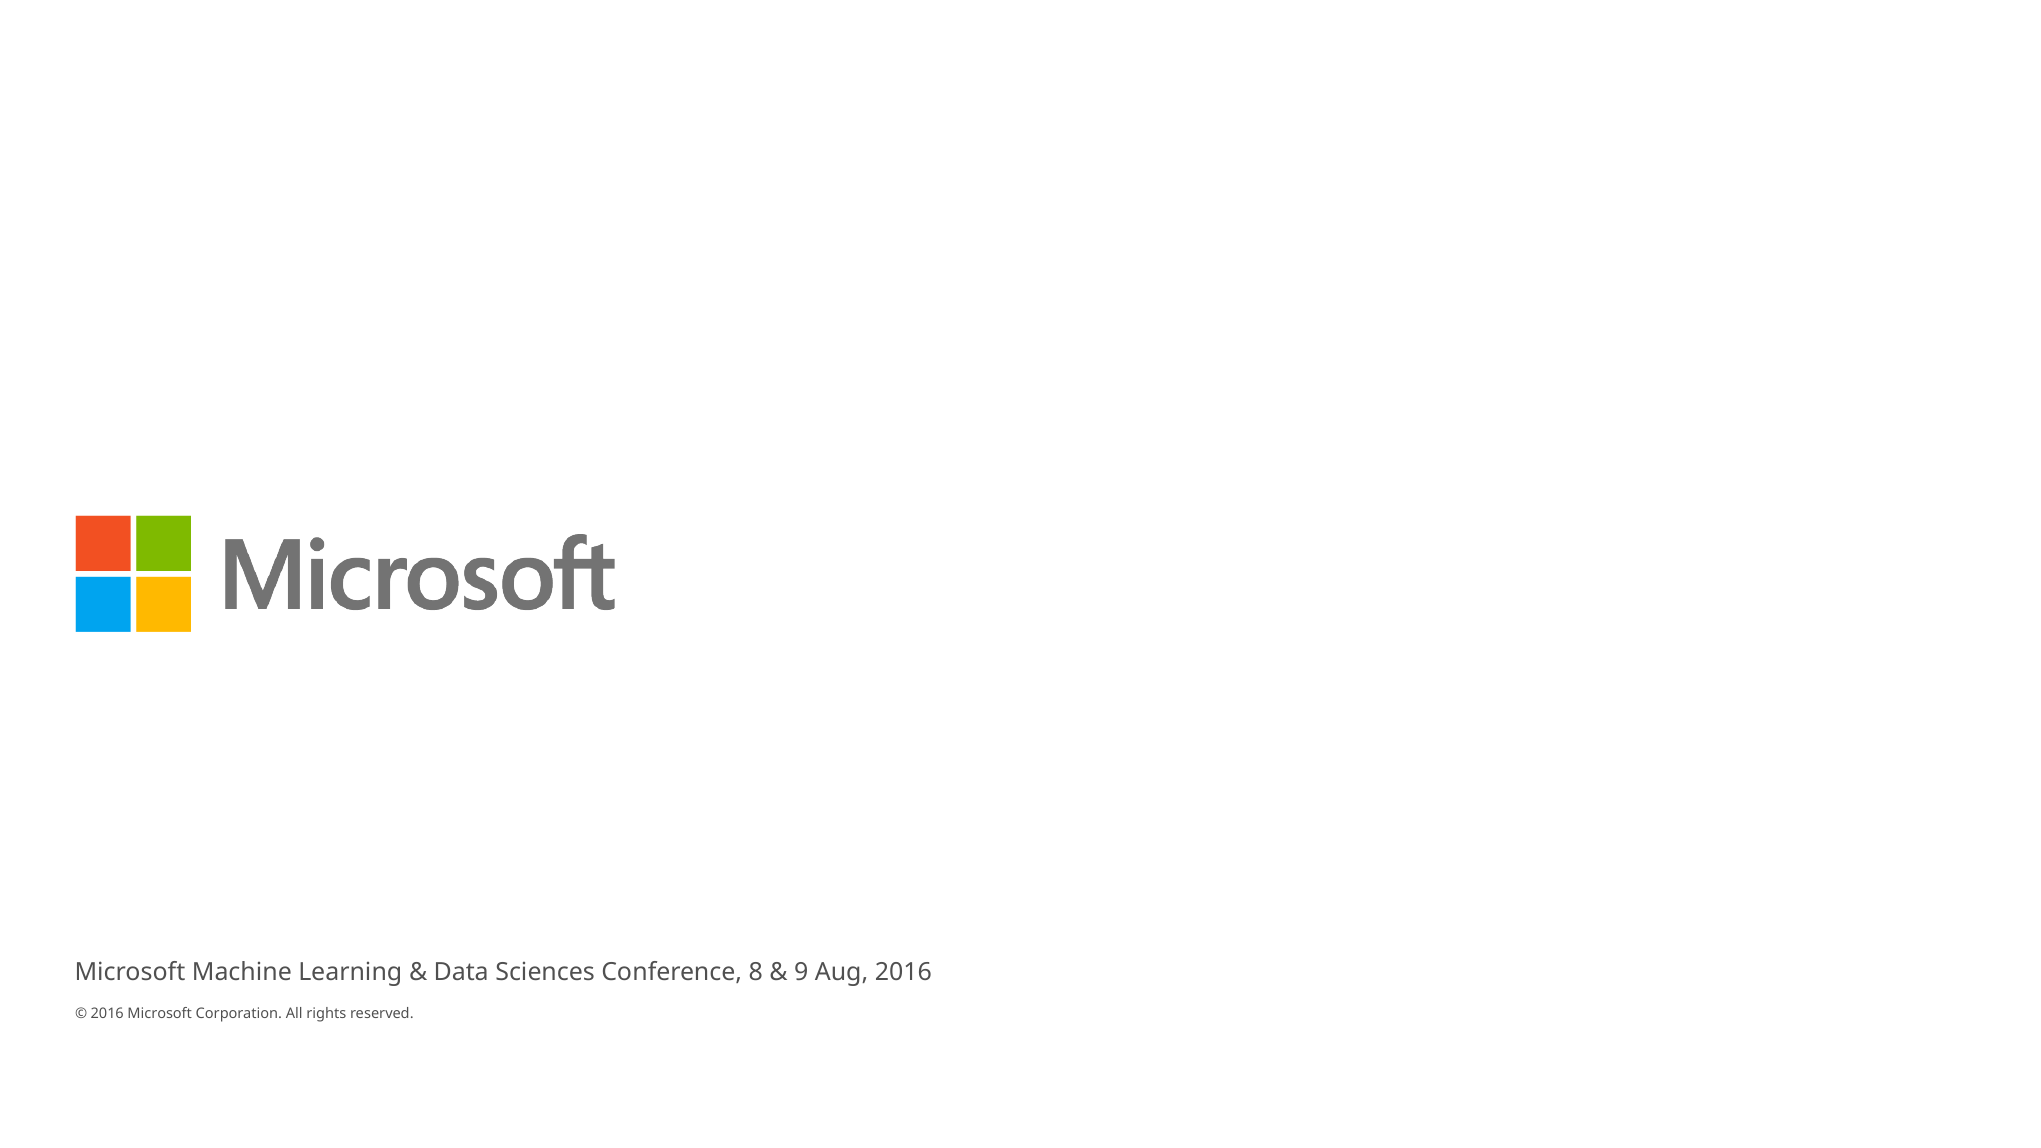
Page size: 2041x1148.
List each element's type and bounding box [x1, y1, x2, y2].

picture [75, 515, 615, 632]
